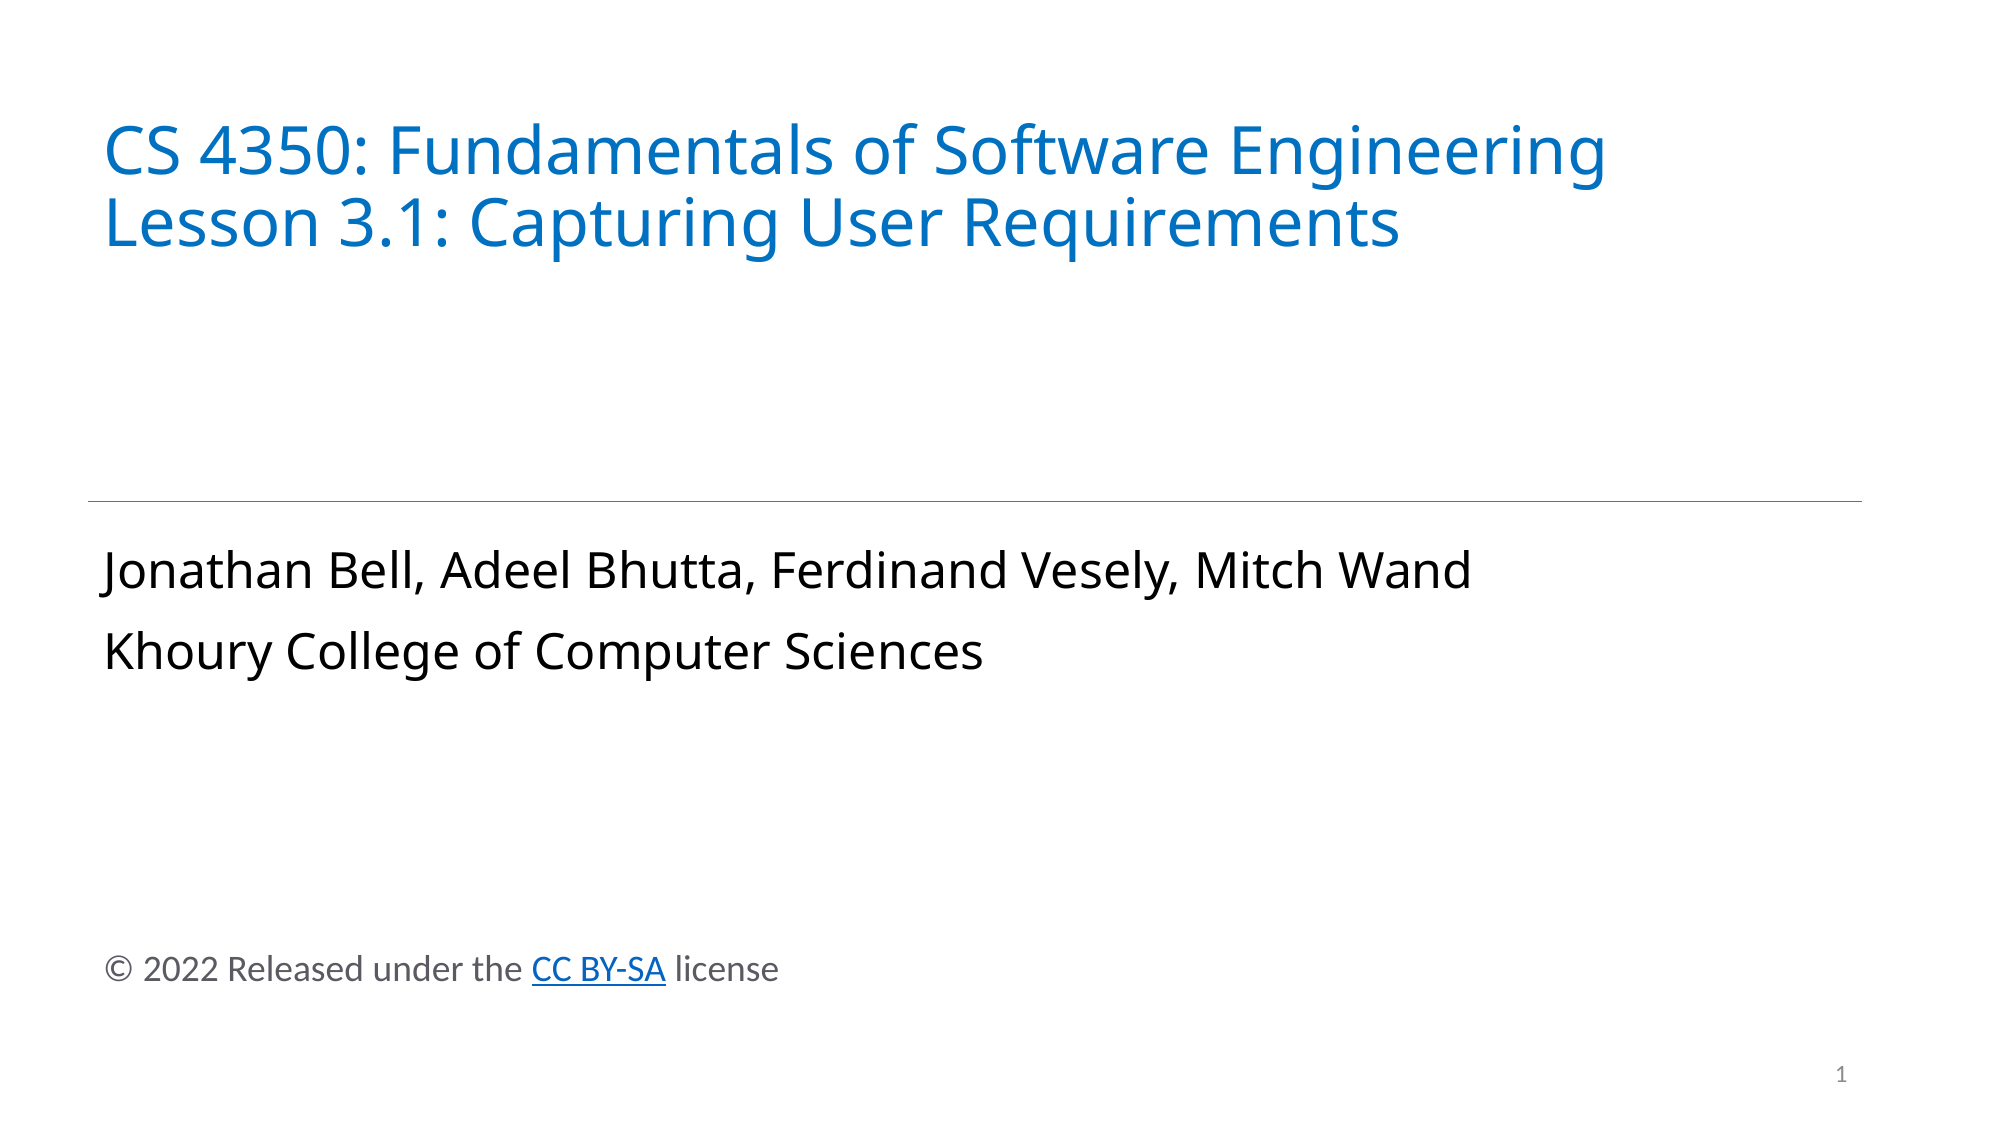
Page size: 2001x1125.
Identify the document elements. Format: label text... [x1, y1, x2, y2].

title CS 4350: Fundamentals of Software Engineering Lesson 3.1: Capturing User Requirements [88, 109, 1863, 501]
slide_number 1 [1412, 1042, 1863, 1103]
text_box © 2022 Released under the CC BY-SA license [88, 936, 1089, 997]
subtitle Jonathan Bell, Adeel Bhutta, Ferdinand Vesely, Mitch Wand Khoury College of Computer Sciences [88, 531, 1750, 803]
